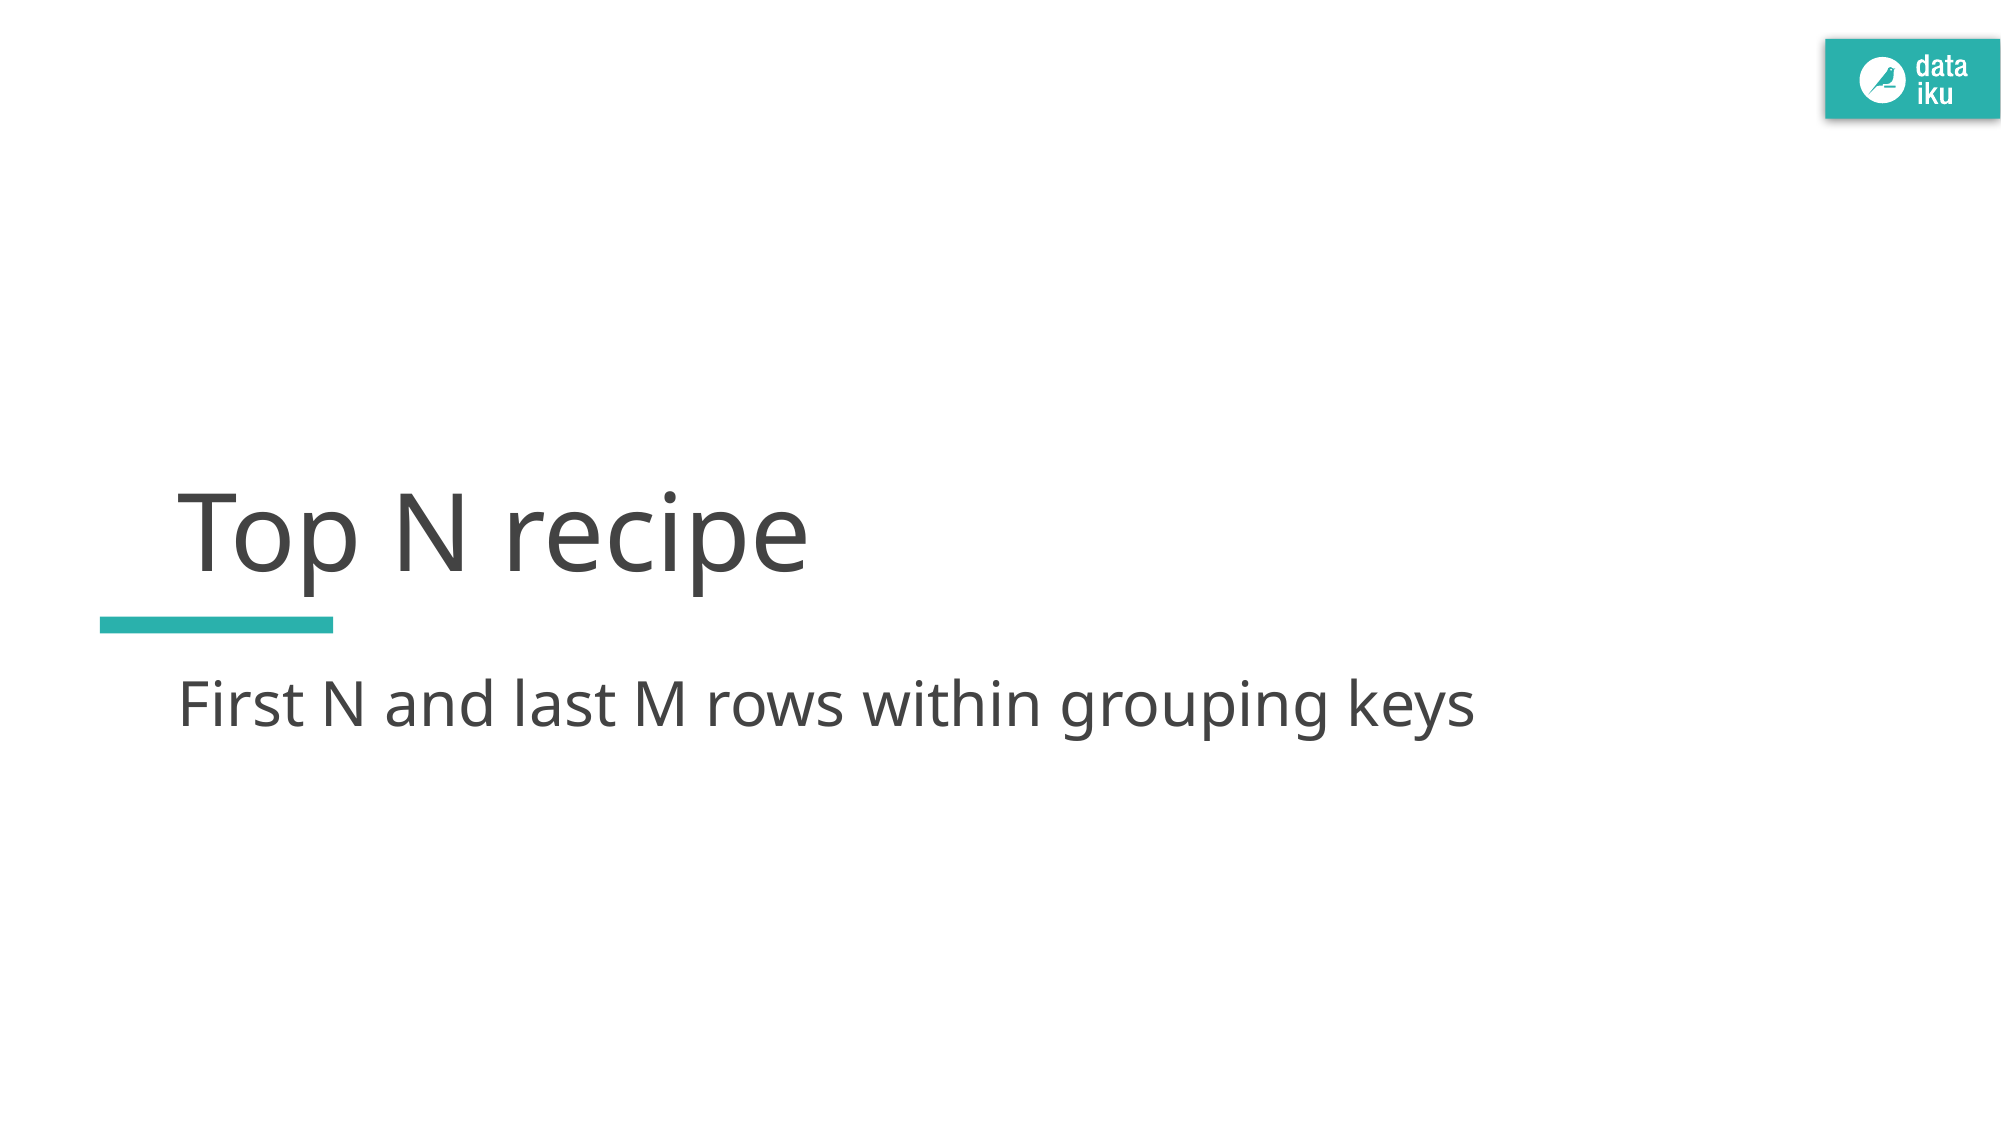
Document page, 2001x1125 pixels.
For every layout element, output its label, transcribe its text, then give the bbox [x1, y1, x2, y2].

title First N and last M rows within grouping keys [157, 622, 1544, 759]
title Top N recipe [157, 477, 1544, 614]
